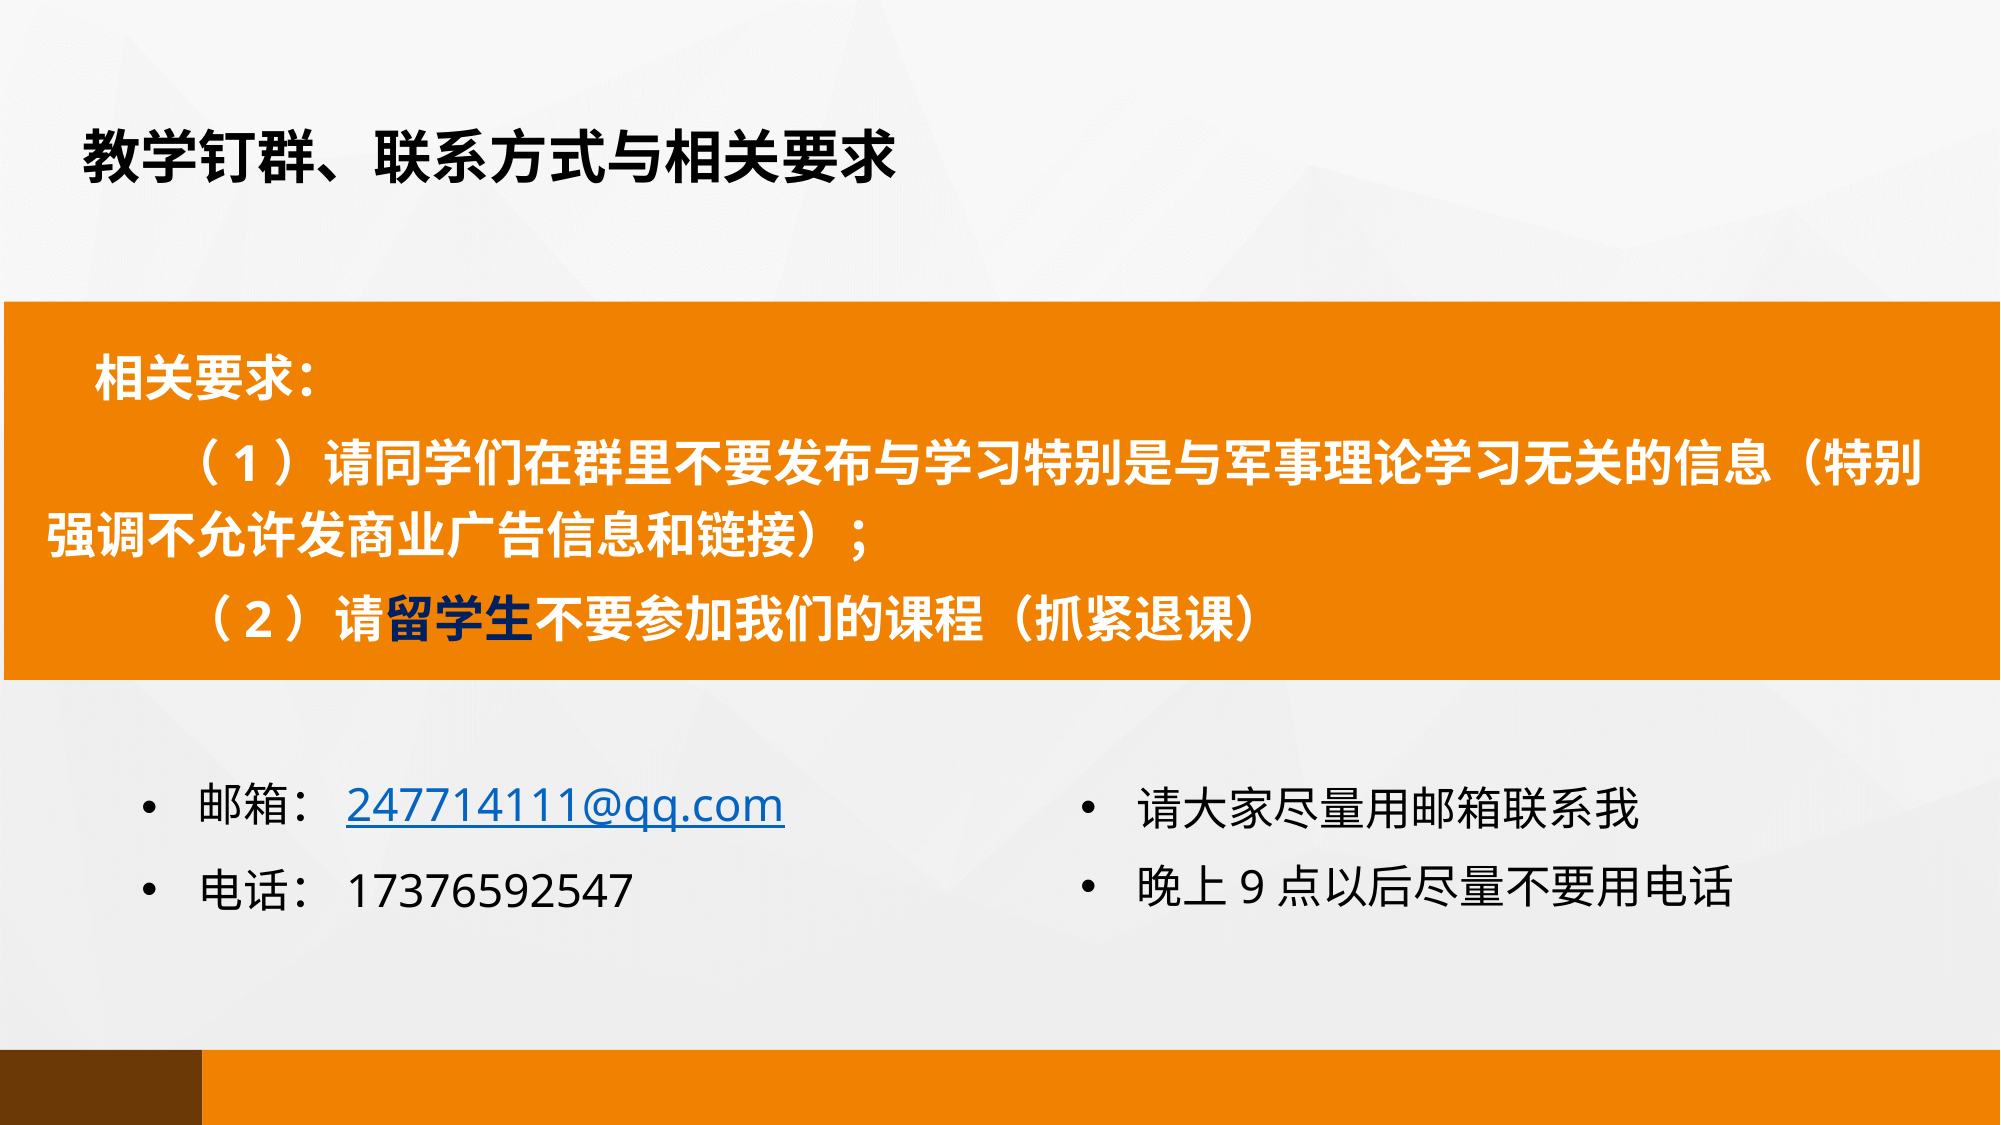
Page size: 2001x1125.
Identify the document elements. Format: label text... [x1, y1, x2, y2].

text_box 邮箱：247714111@qq.com 电话：17376592547 [126, 755, 900, 924]
text_box [3, 301, 2000, 681]
text_box 教学钉群、联系方式与相关要求 [67, 112, 1023, 198]
text_box 相关要求： （1）请同学们在群里不要发布与学习特别是与军事理论学习无关的信息（特别强调不允许发商业广告信息和链接）； （2）请留学生不要参加我们的课程（抓紧退课） [31, 327, 1969, 728]
text_box 请大家尽量用邮箱联系我 晚上9点以后尽量不要用电话 [1065, 760, 1858, 921]
